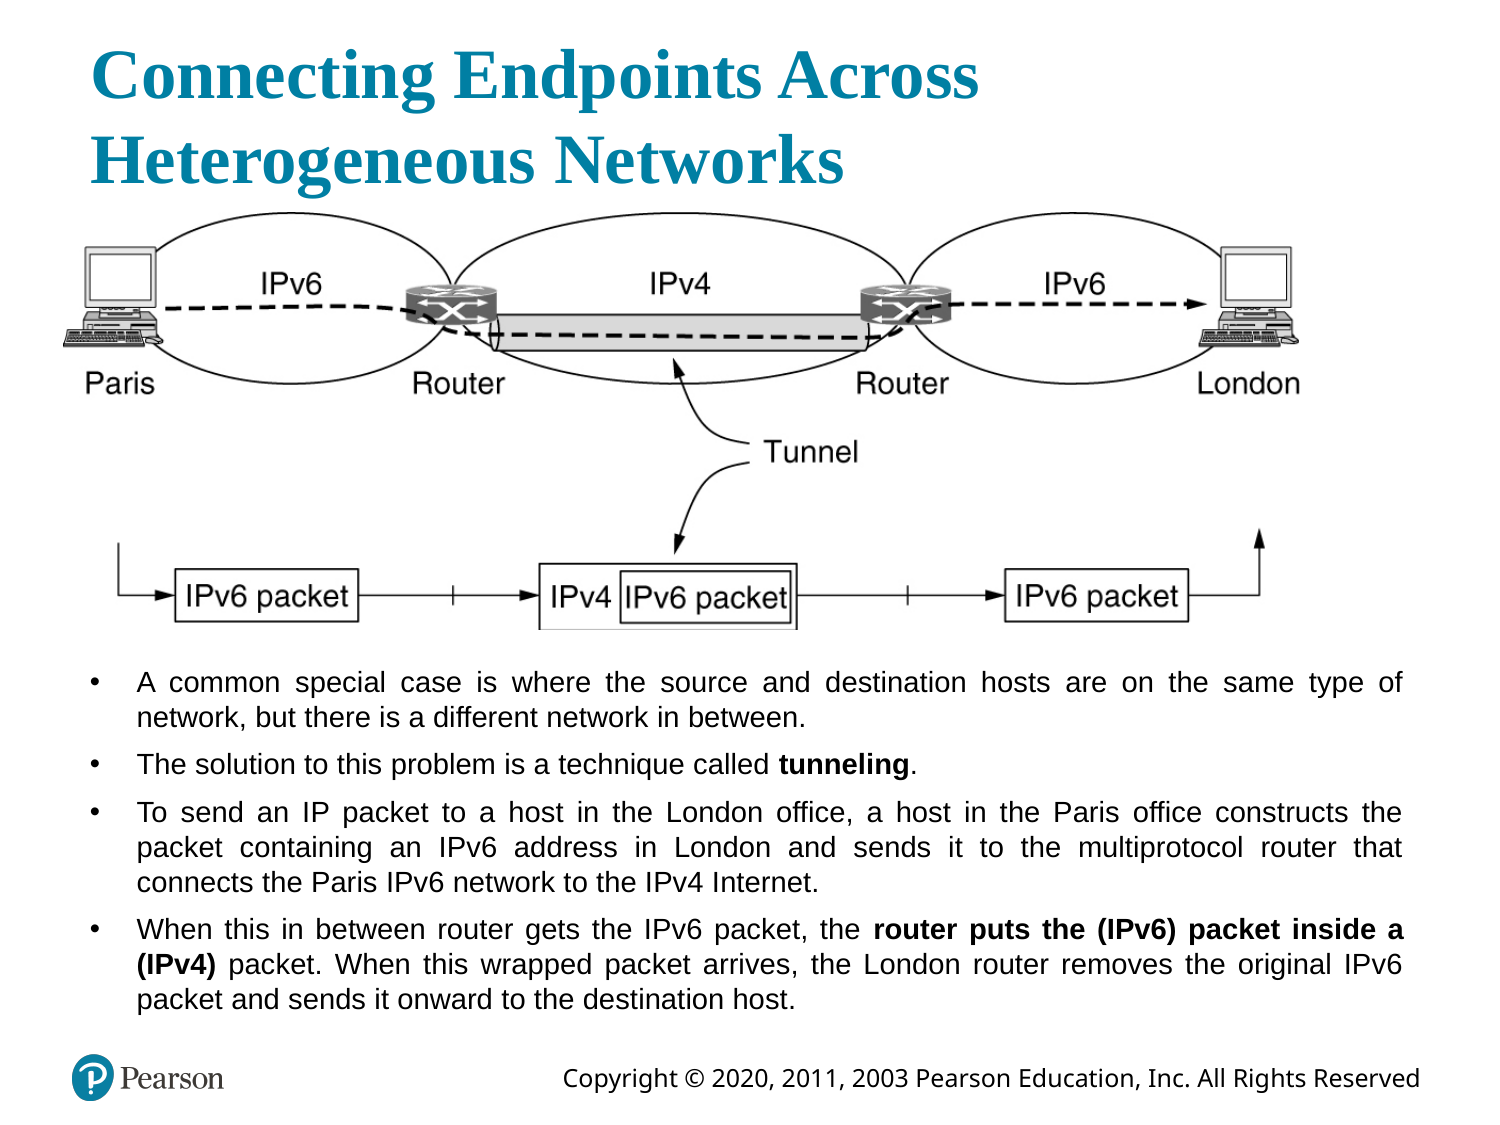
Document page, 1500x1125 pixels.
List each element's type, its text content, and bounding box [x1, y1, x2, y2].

text_box A common special case is where the source and destination hosts are on the same type of network, but there is a different network in between. The solution to this problem is a technique called tunneling. To send an IP packet to a host in the London office, a host in the Paris office constructs the packet containing an IPv6 address in London and sends it to the multiprotocol router that connects the Paris IPv6 network to the IPv4 Internet. When this in between router gets the IPv6 packet, the router puts the (IPv6) packet inside a (IPv4) packet. When this wrapped packet arrives, the London router removes the original IPv6 packet and sends it onward to the destination host. [74, 656, 1420, 1023]
picture [63, 212, 1301, 631]
picture [72, 1054, 88, 1070]
picture [72, 1087, 83, 1101]
picture [98, 1054, 224, 1101]
title Connecting Endpoints Across Heterogeneous Networks [75, 37, 1425, 213]
picture [80, 1063, 106, 1088]
